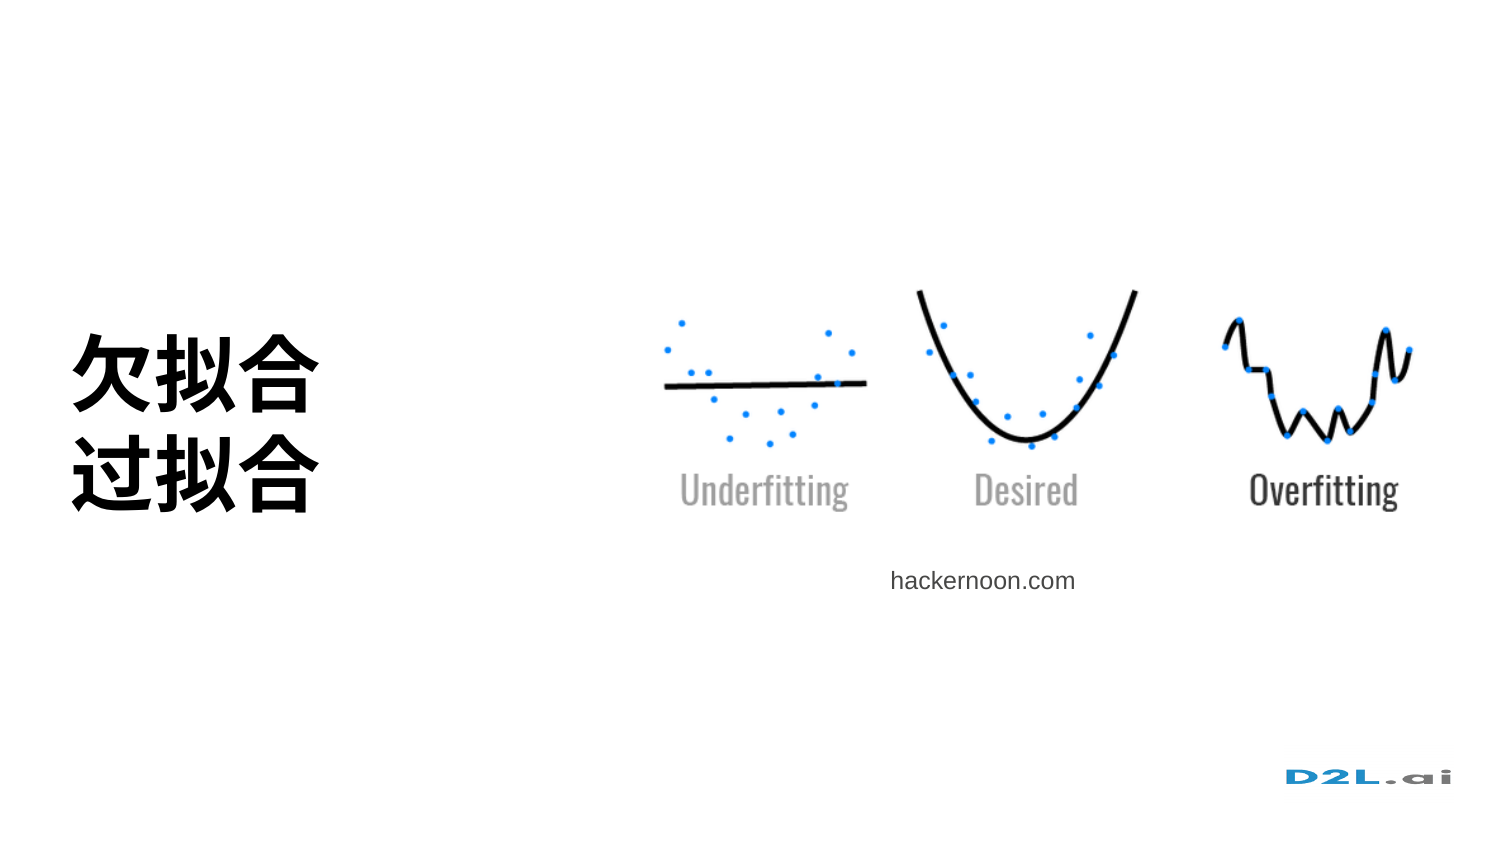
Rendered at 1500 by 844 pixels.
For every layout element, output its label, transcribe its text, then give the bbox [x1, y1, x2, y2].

title 欠拟合 过拟合 [62, 287, 627, 557]
text_box hackernoon.com [882, 556, 1084, 602]
picture [1284, 745, 1454, 806]
picture [633, 285, 1445, 517]
